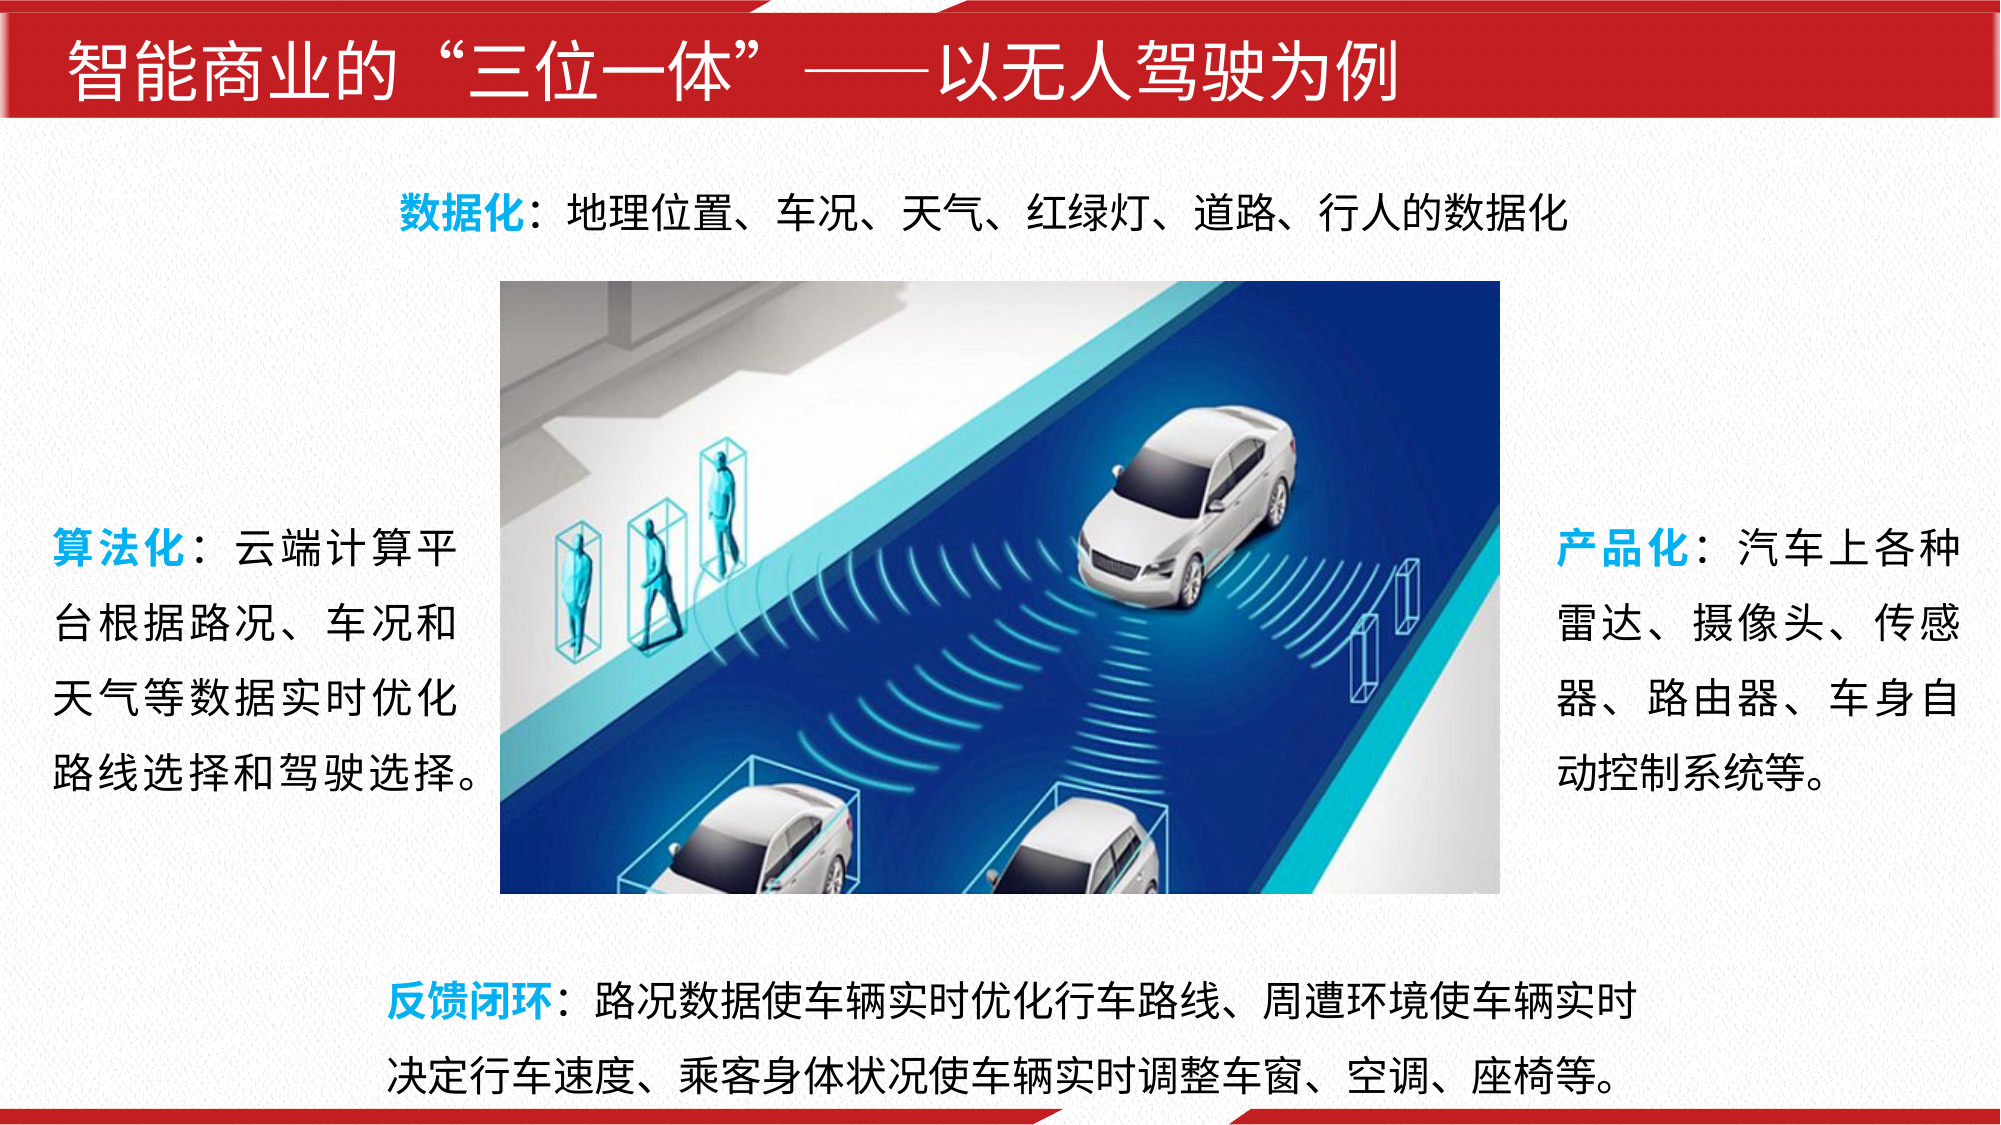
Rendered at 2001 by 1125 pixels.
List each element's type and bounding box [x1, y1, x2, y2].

text_box [0, 118, 2000, 1125]
picture [500, 281, 1500, 895]
picture [0, 12, 2000, 118]
text_box [0, 0, 2000, 12]
